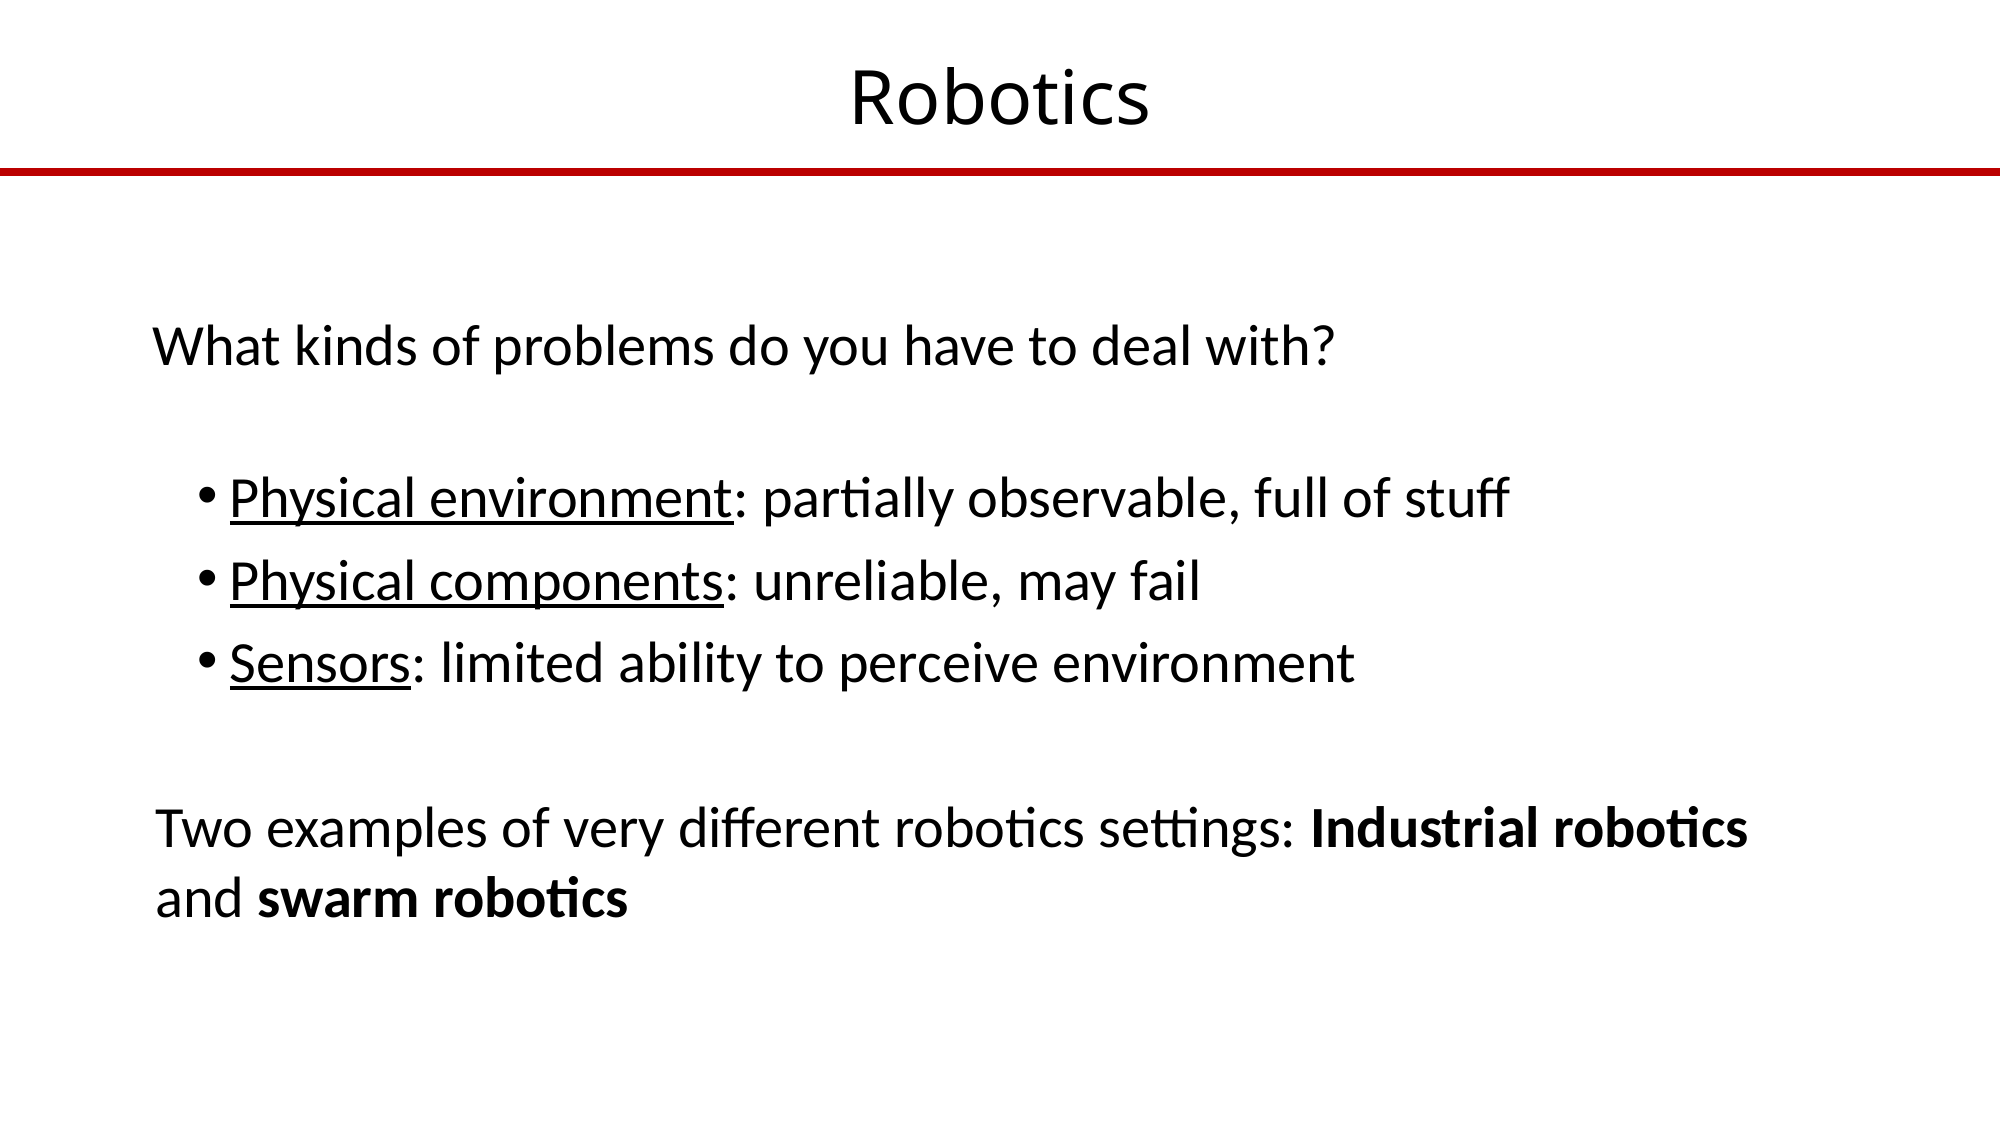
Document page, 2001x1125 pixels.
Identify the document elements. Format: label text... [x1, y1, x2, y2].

list What kinds of problems do you have to deal with? Physical environment: partially observable, full of stuff Physical components: unreliable, may fail Sensors: limited ability to perceive environment Two examples of very different robotics settings: Industrial robotics and swarm robotics [137, 299, 1863, 1014]
title Robotics [137, 50, 1863, 150]
